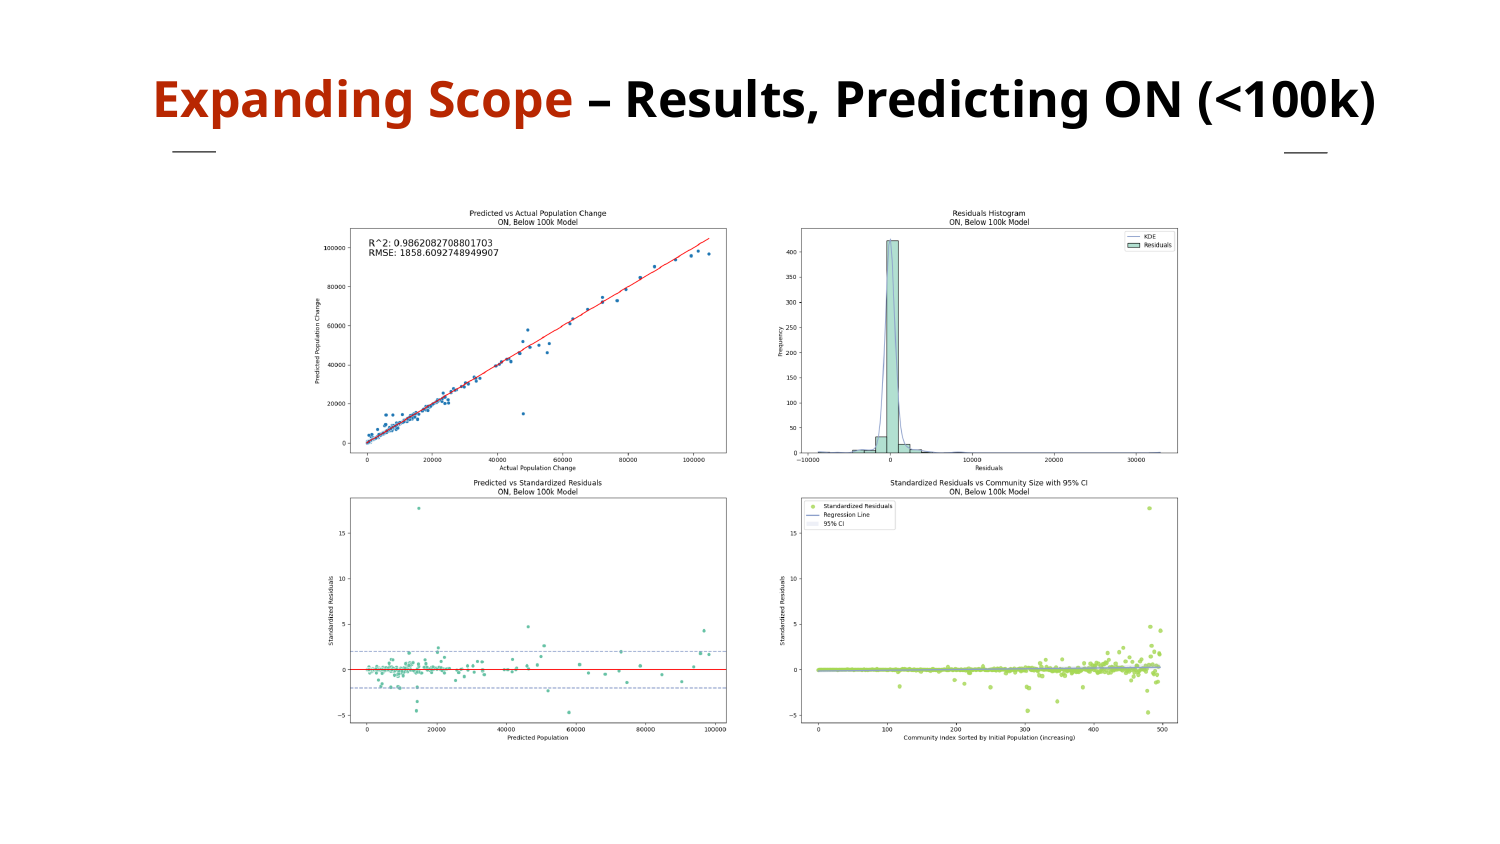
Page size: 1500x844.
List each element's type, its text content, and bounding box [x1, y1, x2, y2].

text_box Expanding Scope – Results, Predicting ON (<100k) [0, 43, 1500, 146]
picture [215, 151, 1285, 793]
